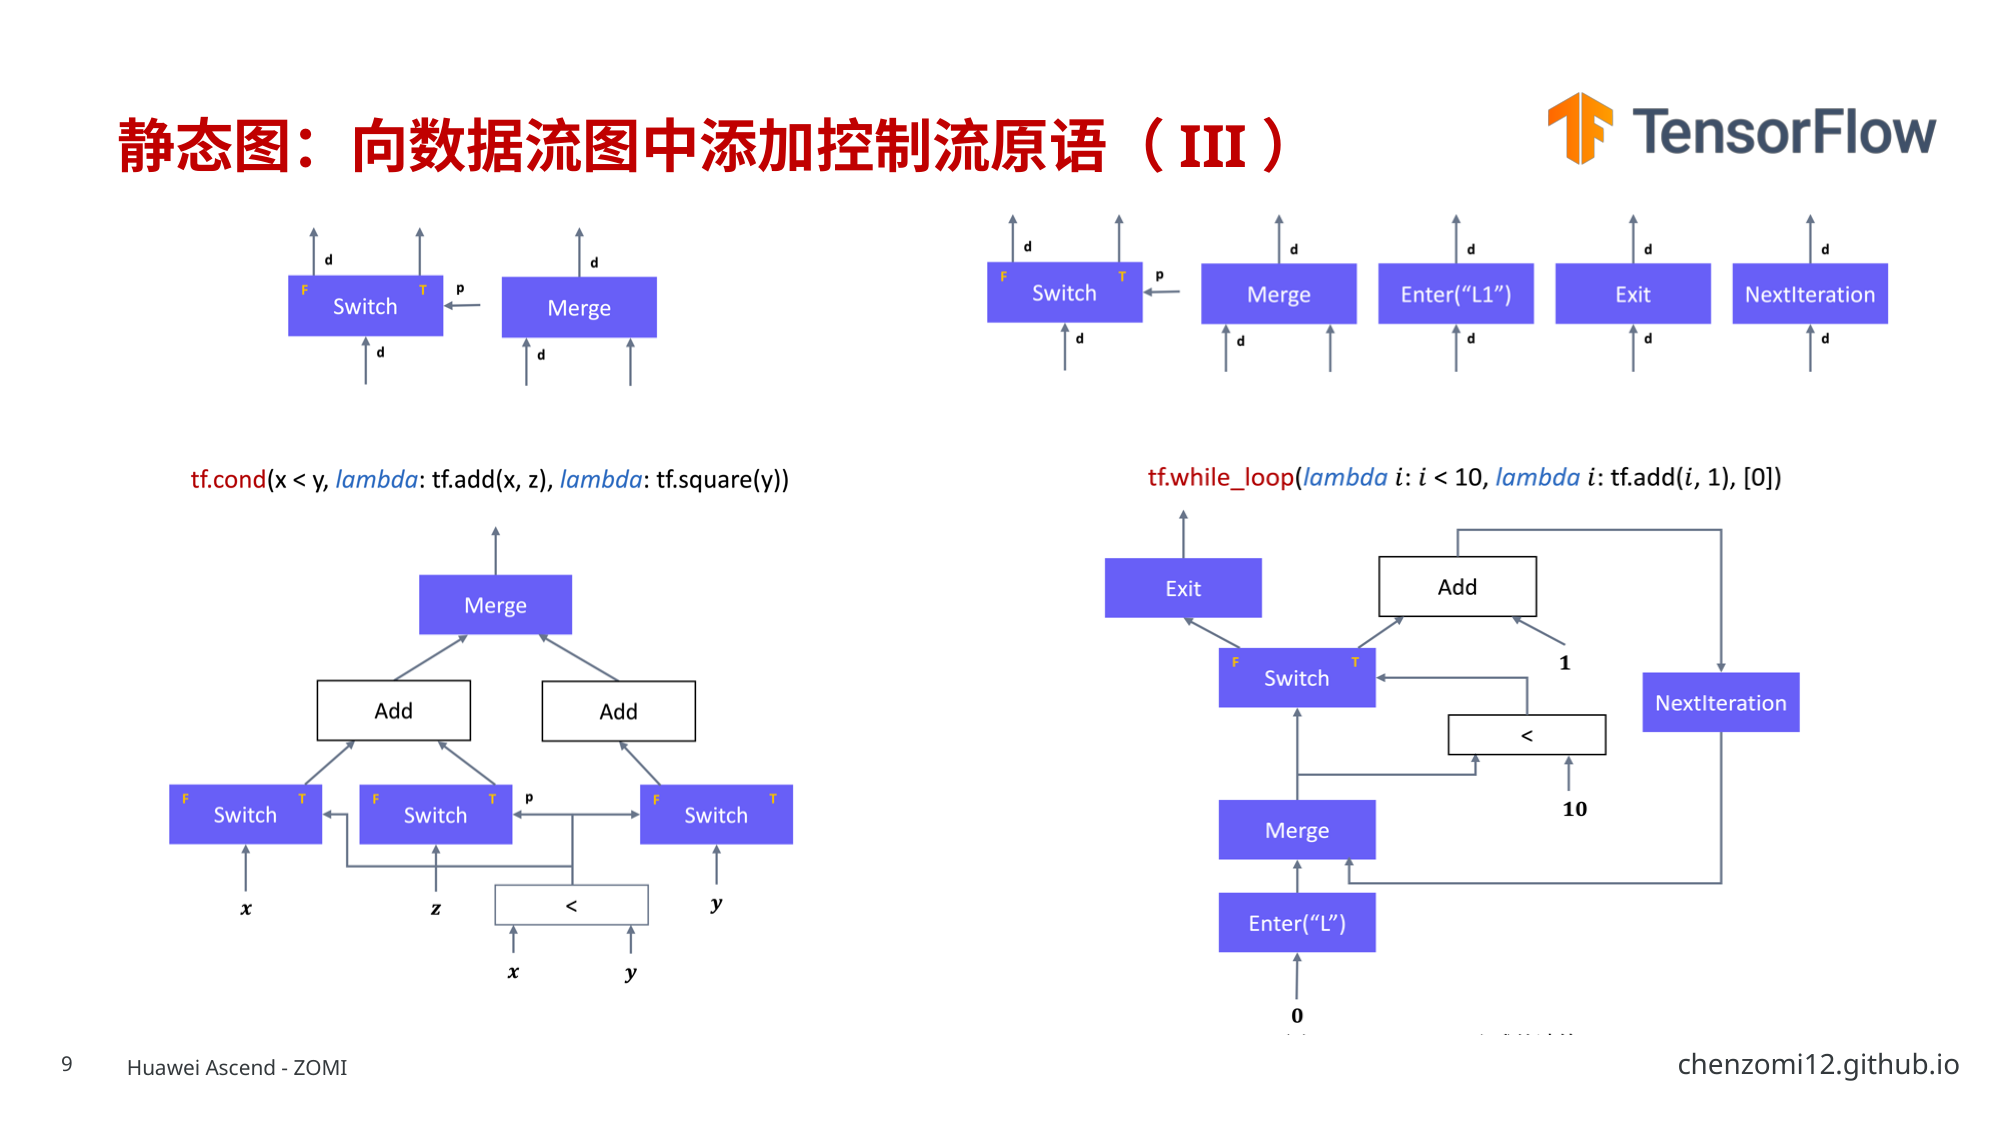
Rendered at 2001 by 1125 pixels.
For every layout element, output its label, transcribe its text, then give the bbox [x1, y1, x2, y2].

picture [976, 48, 1982, 380]
picture [276, 219, 668, 394]
picture [1070, 455, 1804, 1036]
picture [161, 455, 836, 1024]
title 静态图：向数据流图中添加控制流原语（III） [102, 101, 1499, 199]
